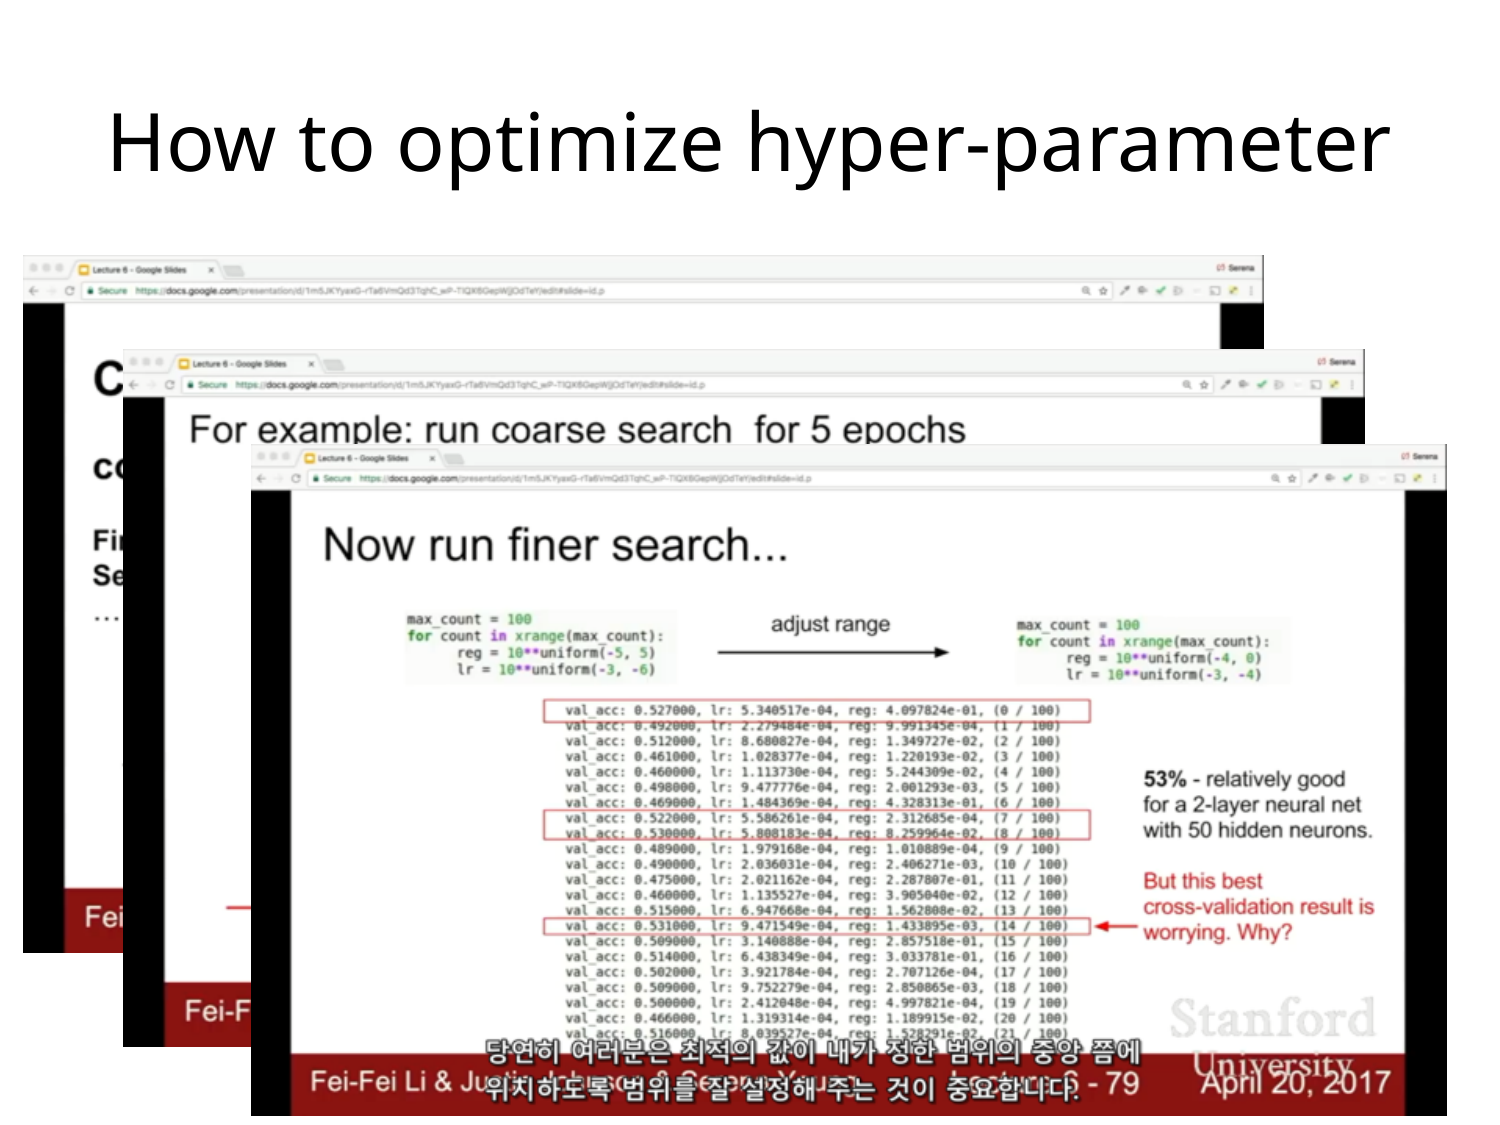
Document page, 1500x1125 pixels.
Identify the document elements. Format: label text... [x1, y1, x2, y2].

picture [23, 255, 1448, 1117]
title How to optimize hyper-parameter [75, 45, 1425, 233]
